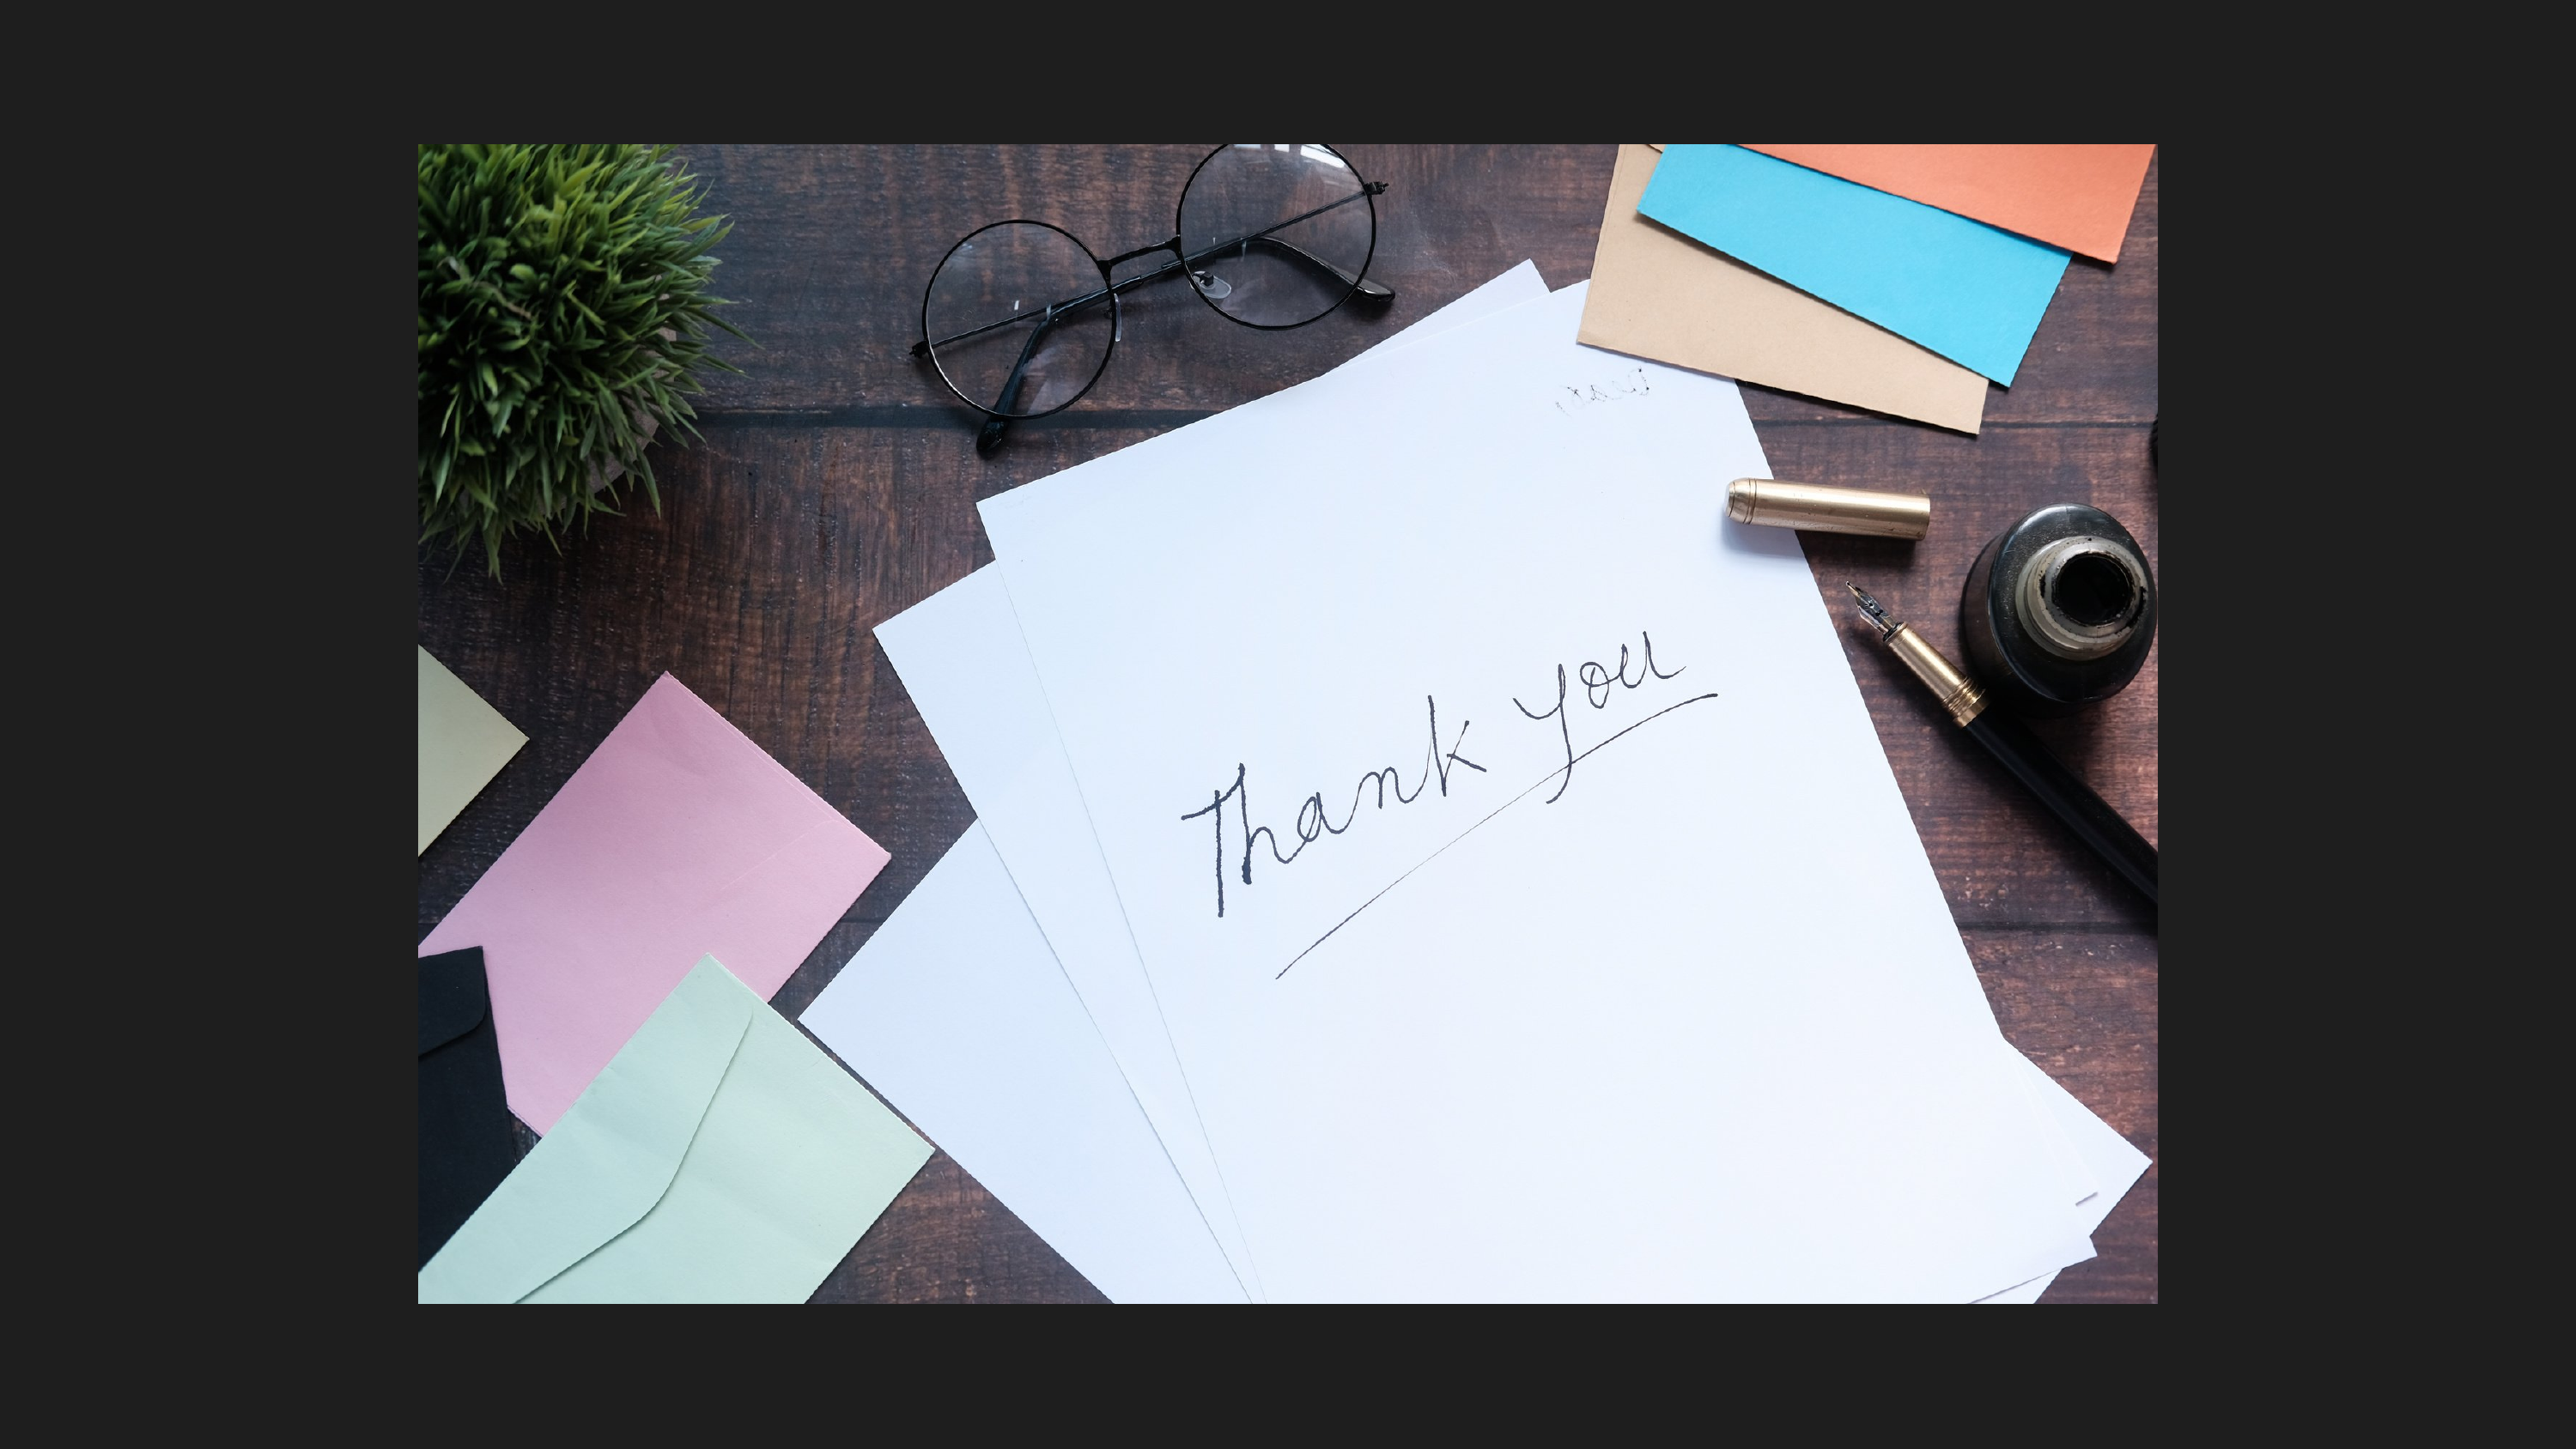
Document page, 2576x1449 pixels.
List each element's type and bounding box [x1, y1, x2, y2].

picture [418, 144, 2158, 1304]
